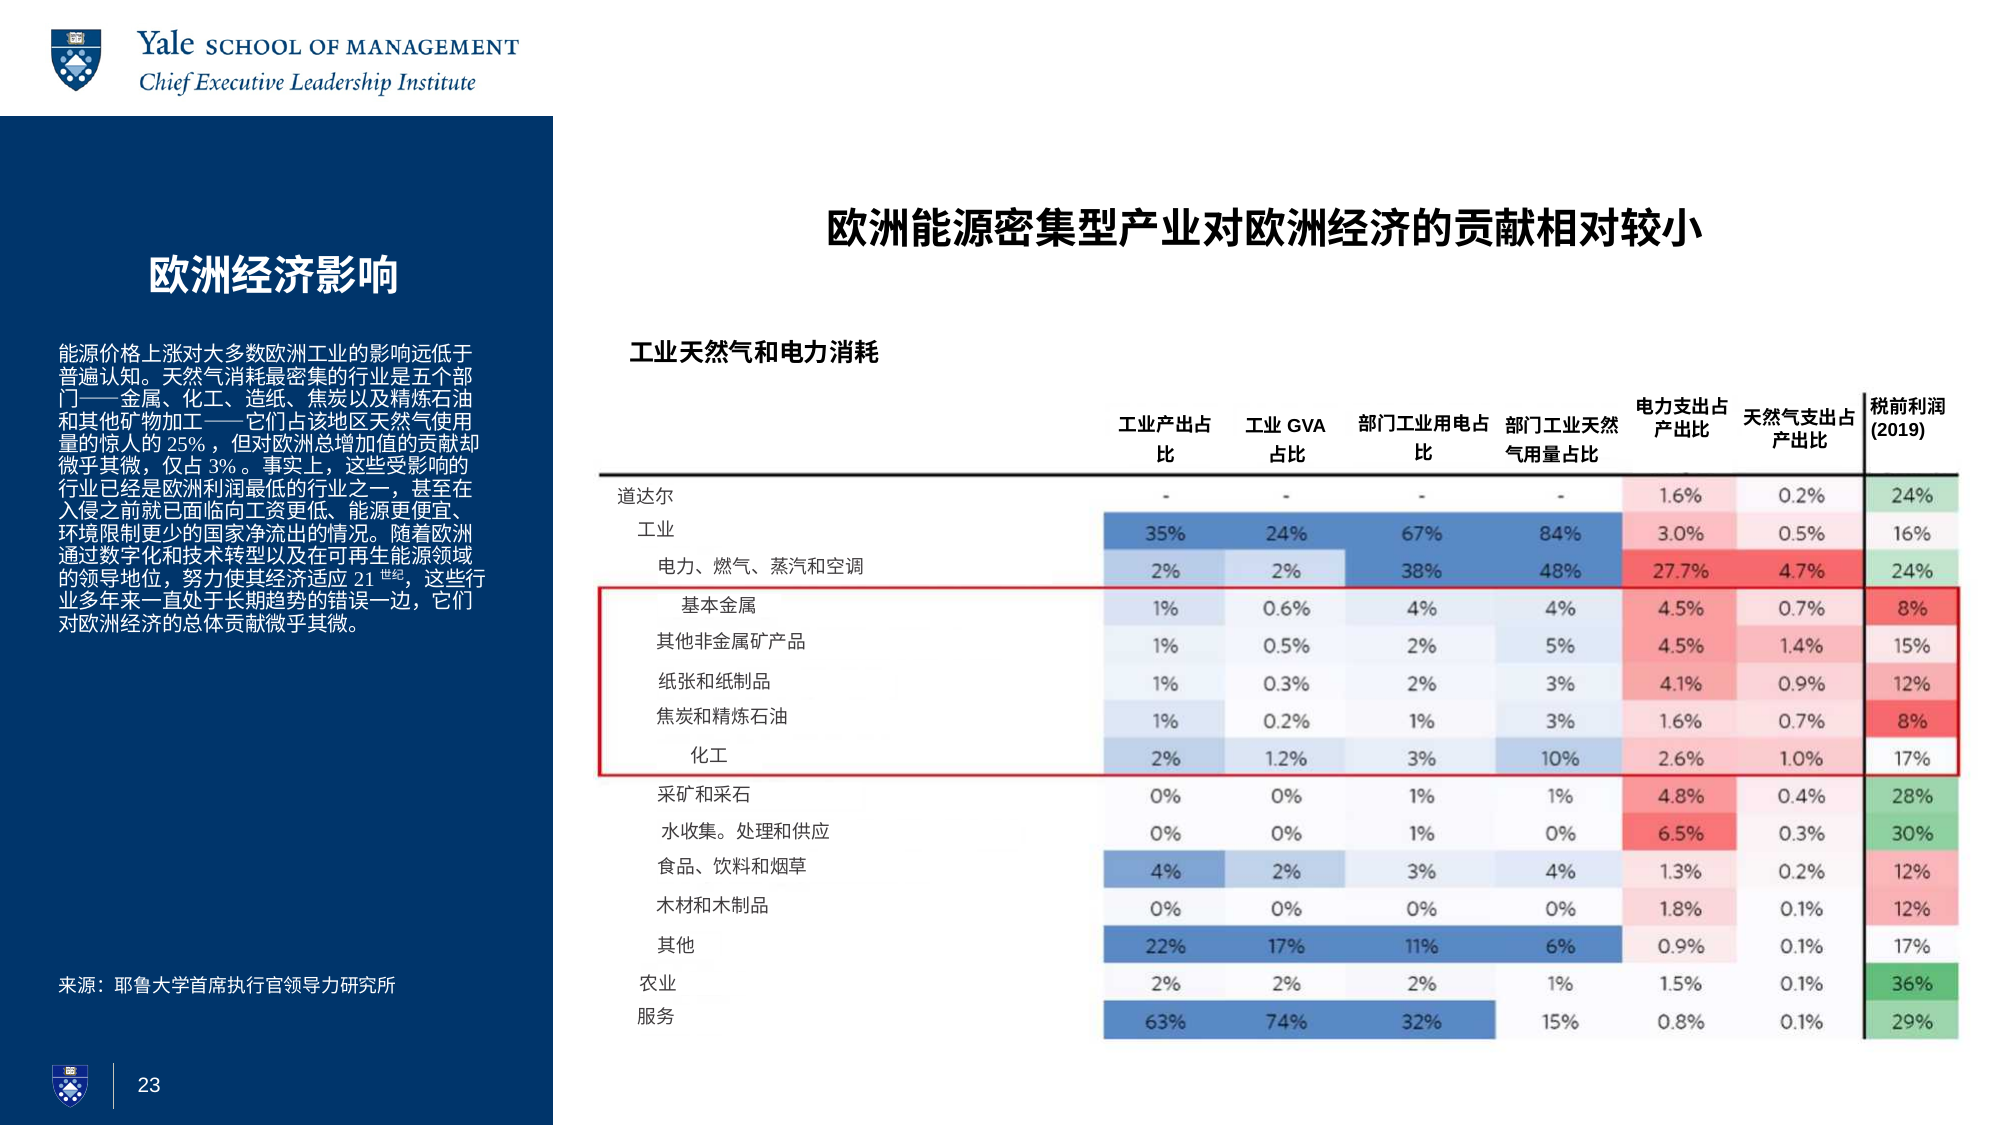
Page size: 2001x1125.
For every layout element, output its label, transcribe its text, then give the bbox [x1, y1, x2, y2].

slide_number 23 [123, 1064, 410, 1110]
text_box 欧洲能源密集型产业对欧洲经济的贡献相对较小 [597, 181, 1933, 260]
list 能源价格上涨对大多数欧洲工业的影响远低于普遍认知。天然气消耗最密集的行业是五个部门——金属、化工、造纸、焦炭以及精炼石油和其他矿物加工——它们占该地区天然气使用量的惊人的25%，但对欧洲总增加值的贡献却微乎其微，仅占3%。事实上，这些受影响的行业已经是欧洲利润最低的行业之一，甚至在入侵之前就已面临向工资更低、能源更便宜、环境限制更少的国家净流出的情况。随着欧洲通过数字化和技术转型以及在可再生能源领域的领导地位，努力使其经济适应21世纪，这些行业多年来一直处于长期趋势的错误一边，它们对欧洲经济的总体贡献微乎其微。 [43, 336, 504, 777]
title 欧洲经济影响 [43, 161, 504, 307]
list 来源：耶鲁大学首席执行官领导力研究所 [43, 806, 505, 1005]
picture [593, 379, 1988, 1058]
picture [45, 23, 524, 102]
text_box 工业天然气和电力消耗 [629, 336, 1710, 379]
picture [43, 1058, 98, 1114]
